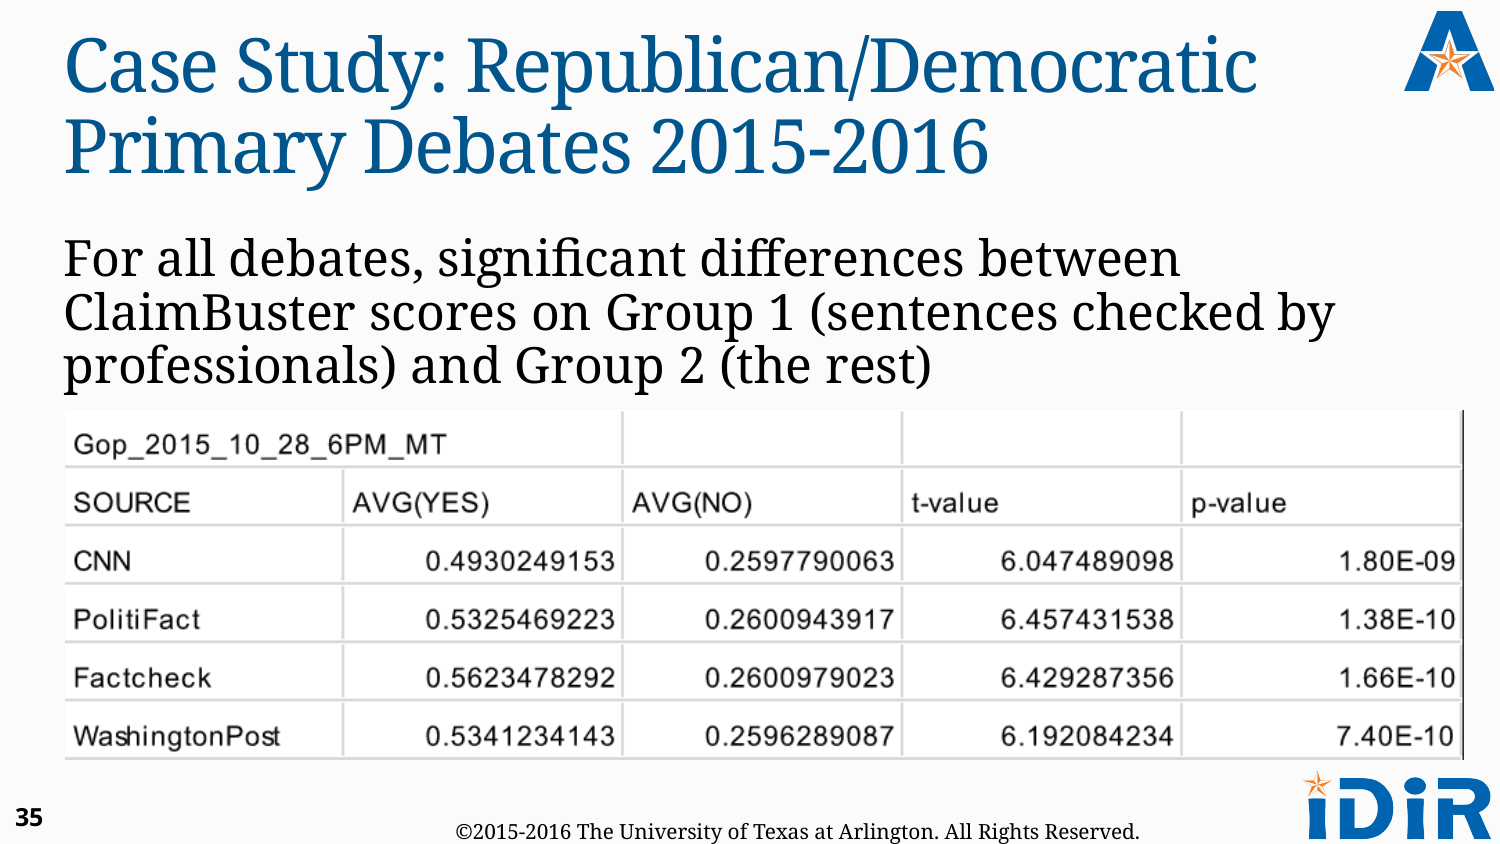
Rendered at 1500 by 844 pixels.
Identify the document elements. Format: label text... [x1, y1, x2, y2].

picture [1301, 769, 1495, 844]
title Case Study: Republican/Democratic Primary Debates 2015-2016 [63, 28, 1436, 193]
picture [1404, 11, 1495, 91]
slide_number 35 [0, 796, 350, 842]
picture [65, 410, 1464, 760]
list For all debates, significant differences between ClaimBuster scores on Group 1 (sentences checked by professionals) and Group 2 (the rest) [63, 232, 1436, 343]
